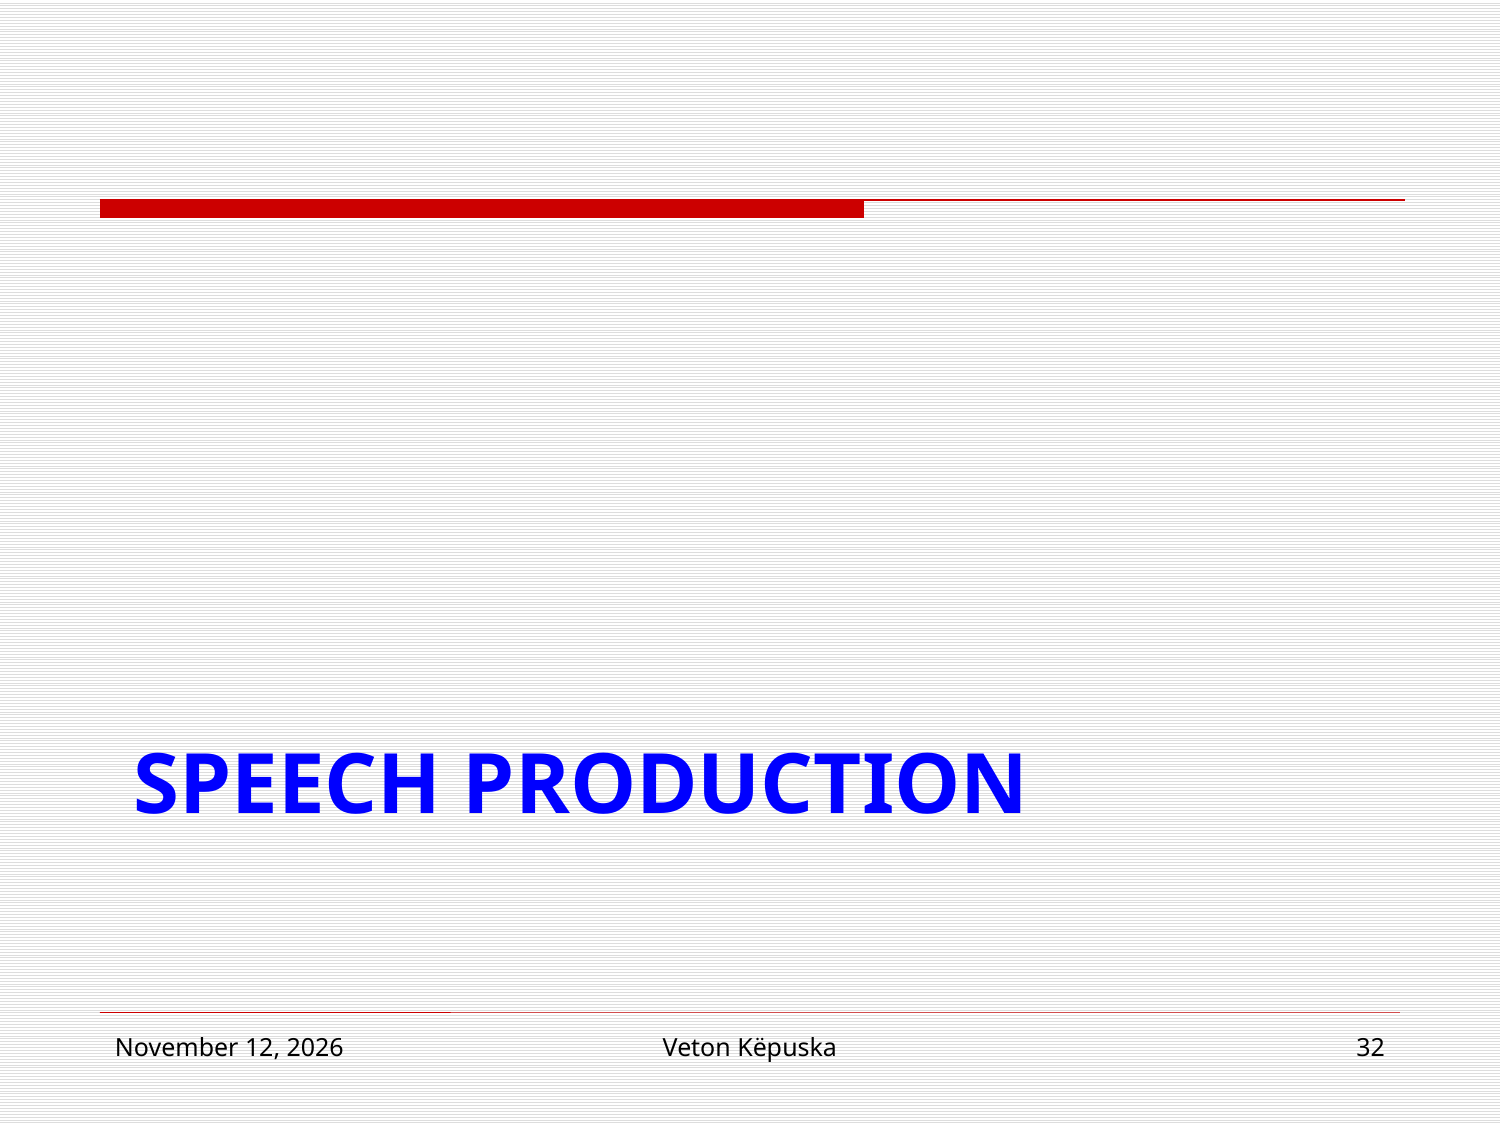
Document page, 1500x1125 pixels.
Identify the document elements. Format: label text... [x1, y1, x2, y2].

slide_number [99, 1024, 426, 1103]
slide_number 32 [1074, 1024, 1401, 1103]
footer Veton Këpuska [512, 1024, 988, 1103]
title Speech Production [118, 722, 1394, 947]
